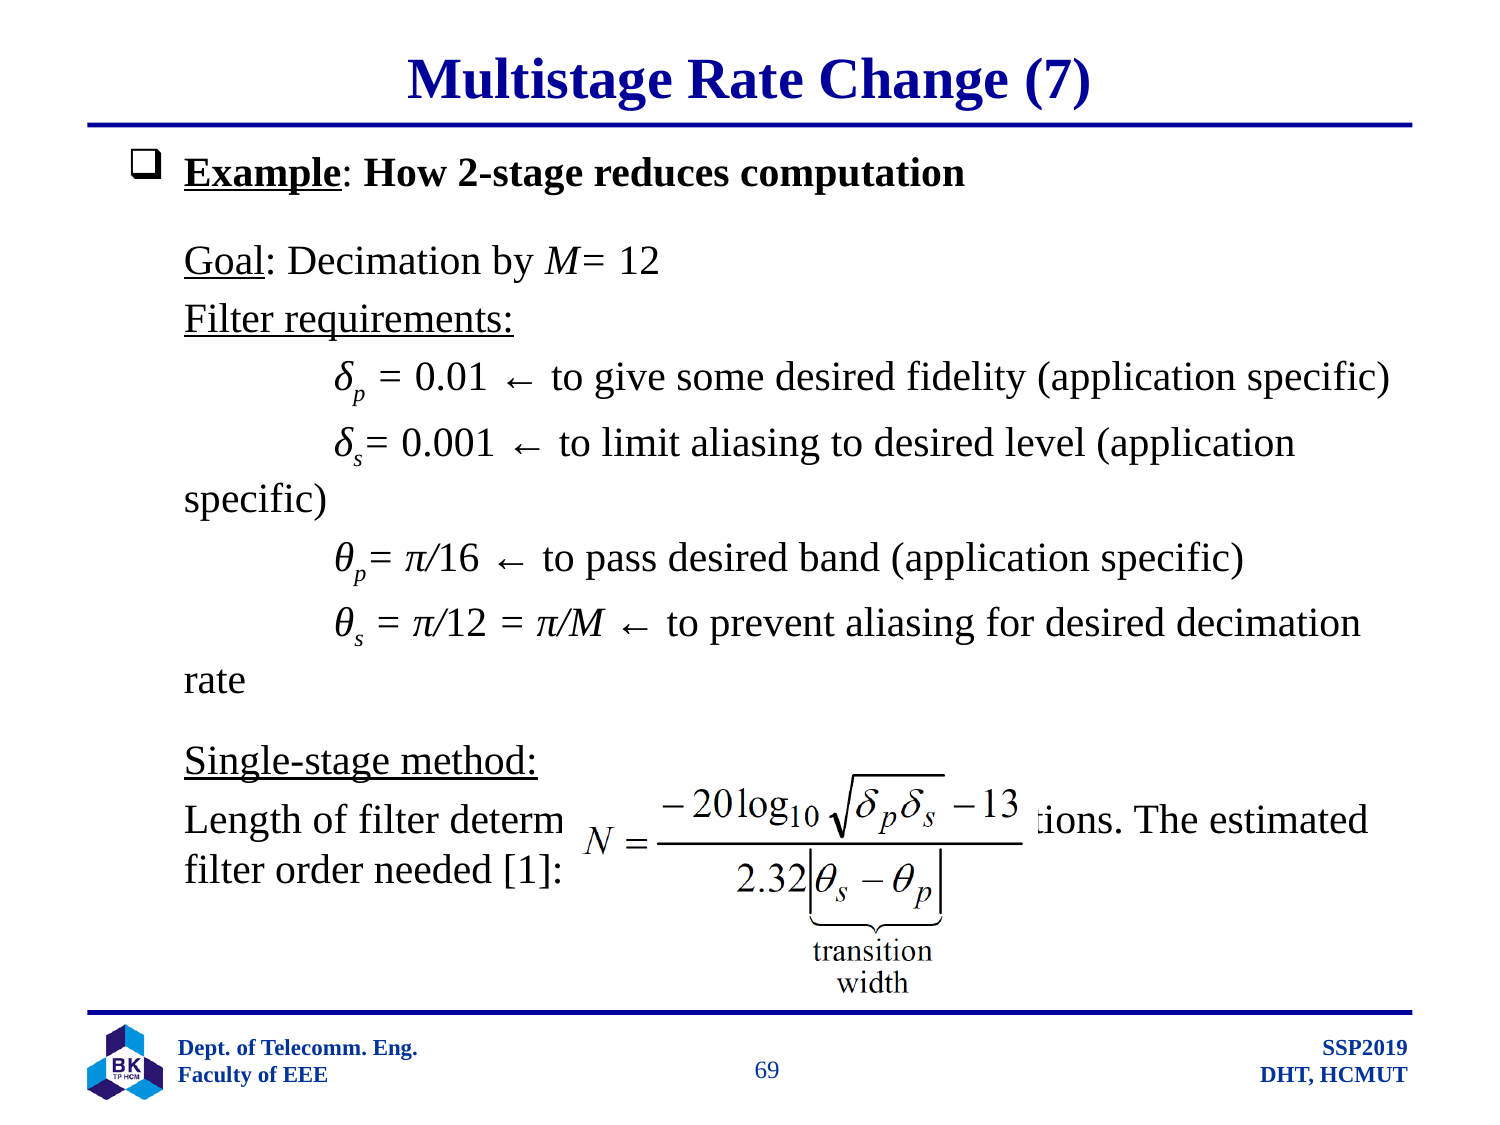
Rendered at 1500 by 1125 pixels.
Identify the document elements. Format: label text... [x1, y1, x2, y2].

picture [562, 768, 1038, 1001]
title Multistage Rate Change (7) [0, 37, 1500, 113]
picture [87, 1024, 163, 1100]
slide_number 69 [424, 1037, 976, 1101]
list Example: How 2-stage reduces computation Goal: Decimation by M= 12 Filter requirements: δp = 0.01 ← to give some desired fidelity (application specific) δs= 0.001 ← to limit aliasing to desired level (application specific) θp= π/16 ← to pass desired band (application specific) θs = π/12 = π/M ← to prevent aliasing for desired decimation rate Single-stage method: Length of filter determines the number of computations. The estimated filter order needed [1]: [112, 137, 1413, 988]
